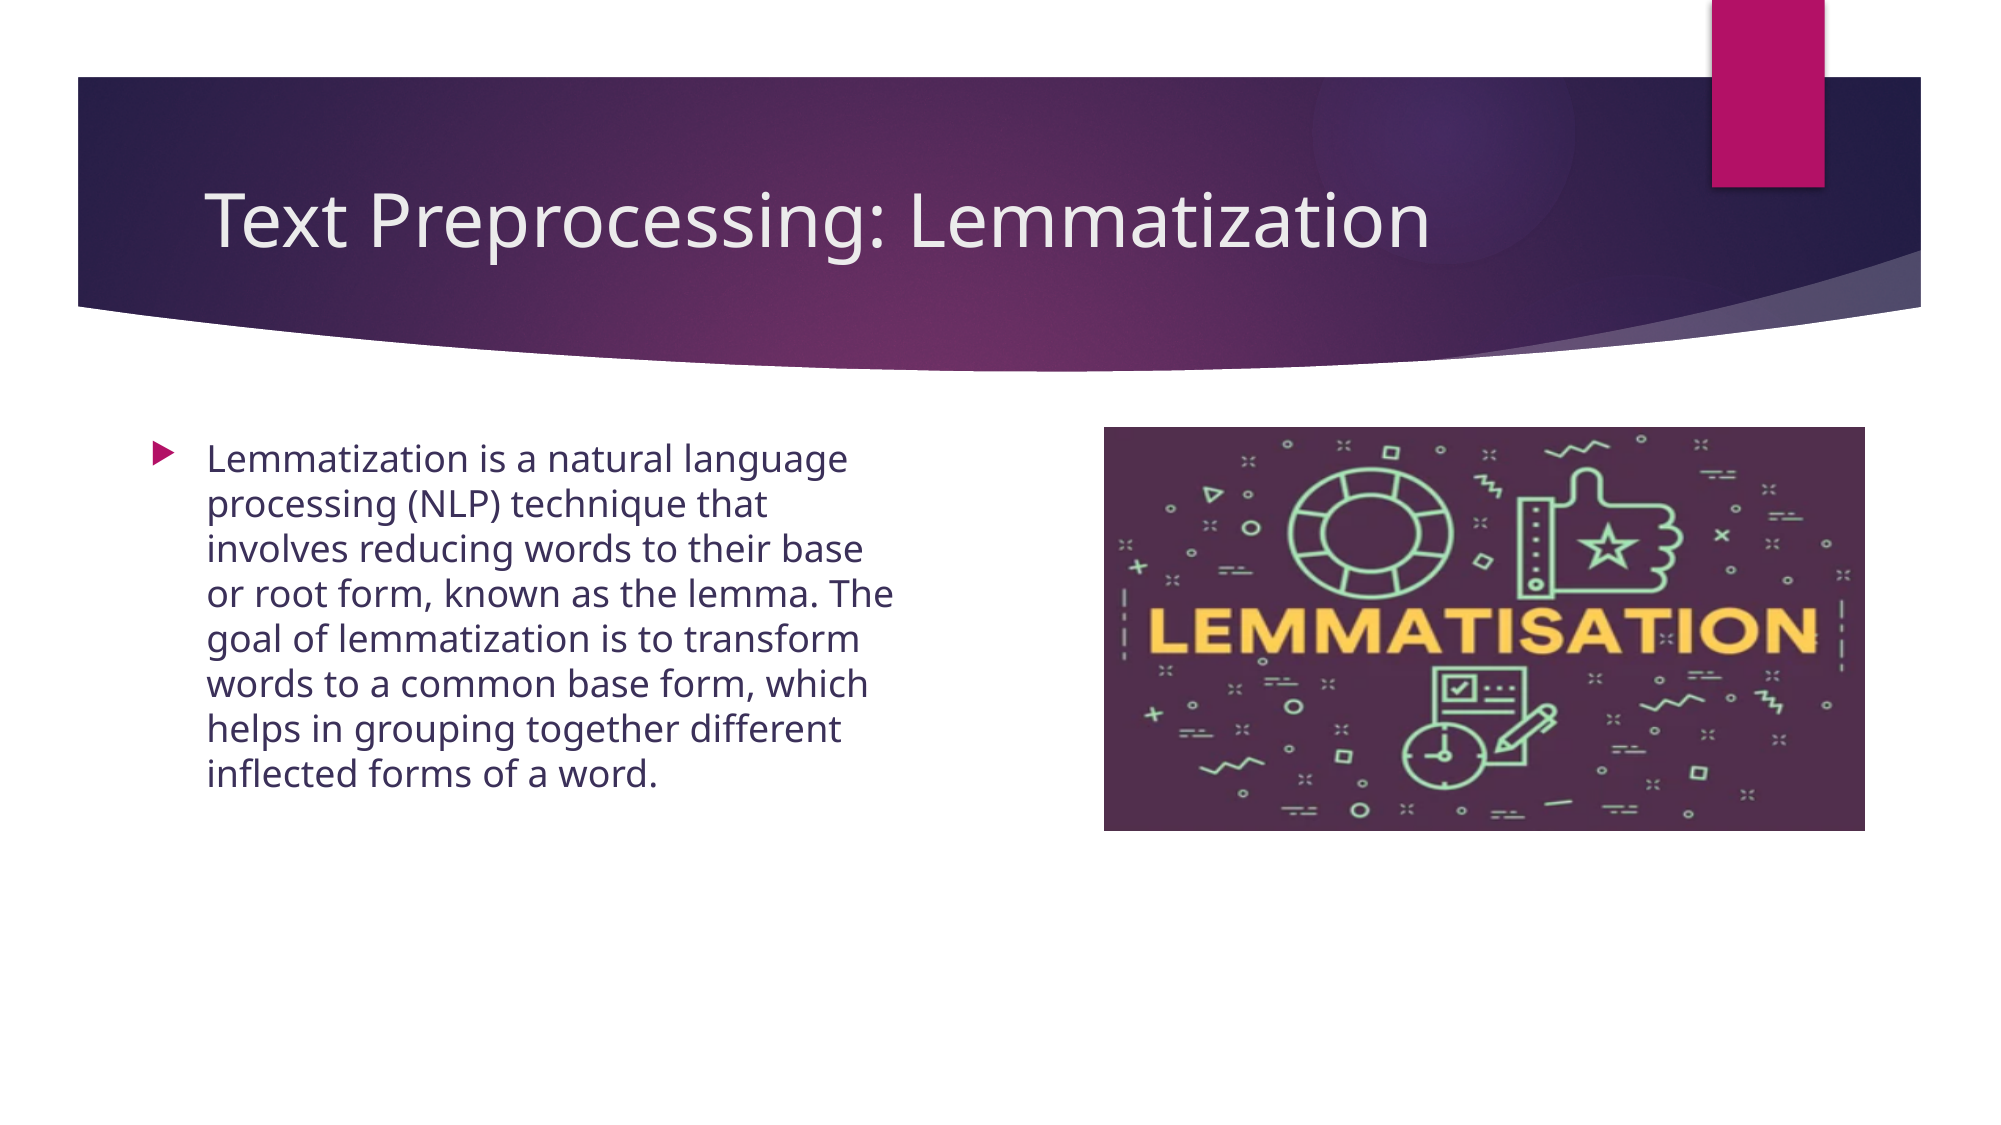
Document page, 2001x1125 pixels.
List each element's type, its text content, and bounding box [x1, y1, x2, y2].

title Text Preprocessing: Lemmatization [189, 159, 1627, 276]
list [1104, 426, 1866, 832]
list Lemmatization is a natural language processing (NLP) technique that involves reducing words to their base or root form, known as the lemma. The goal of lemmatization is to transform words to a common base form, which helps in grouping together different inflected forms of a word. [135, 427, 927, 988]
